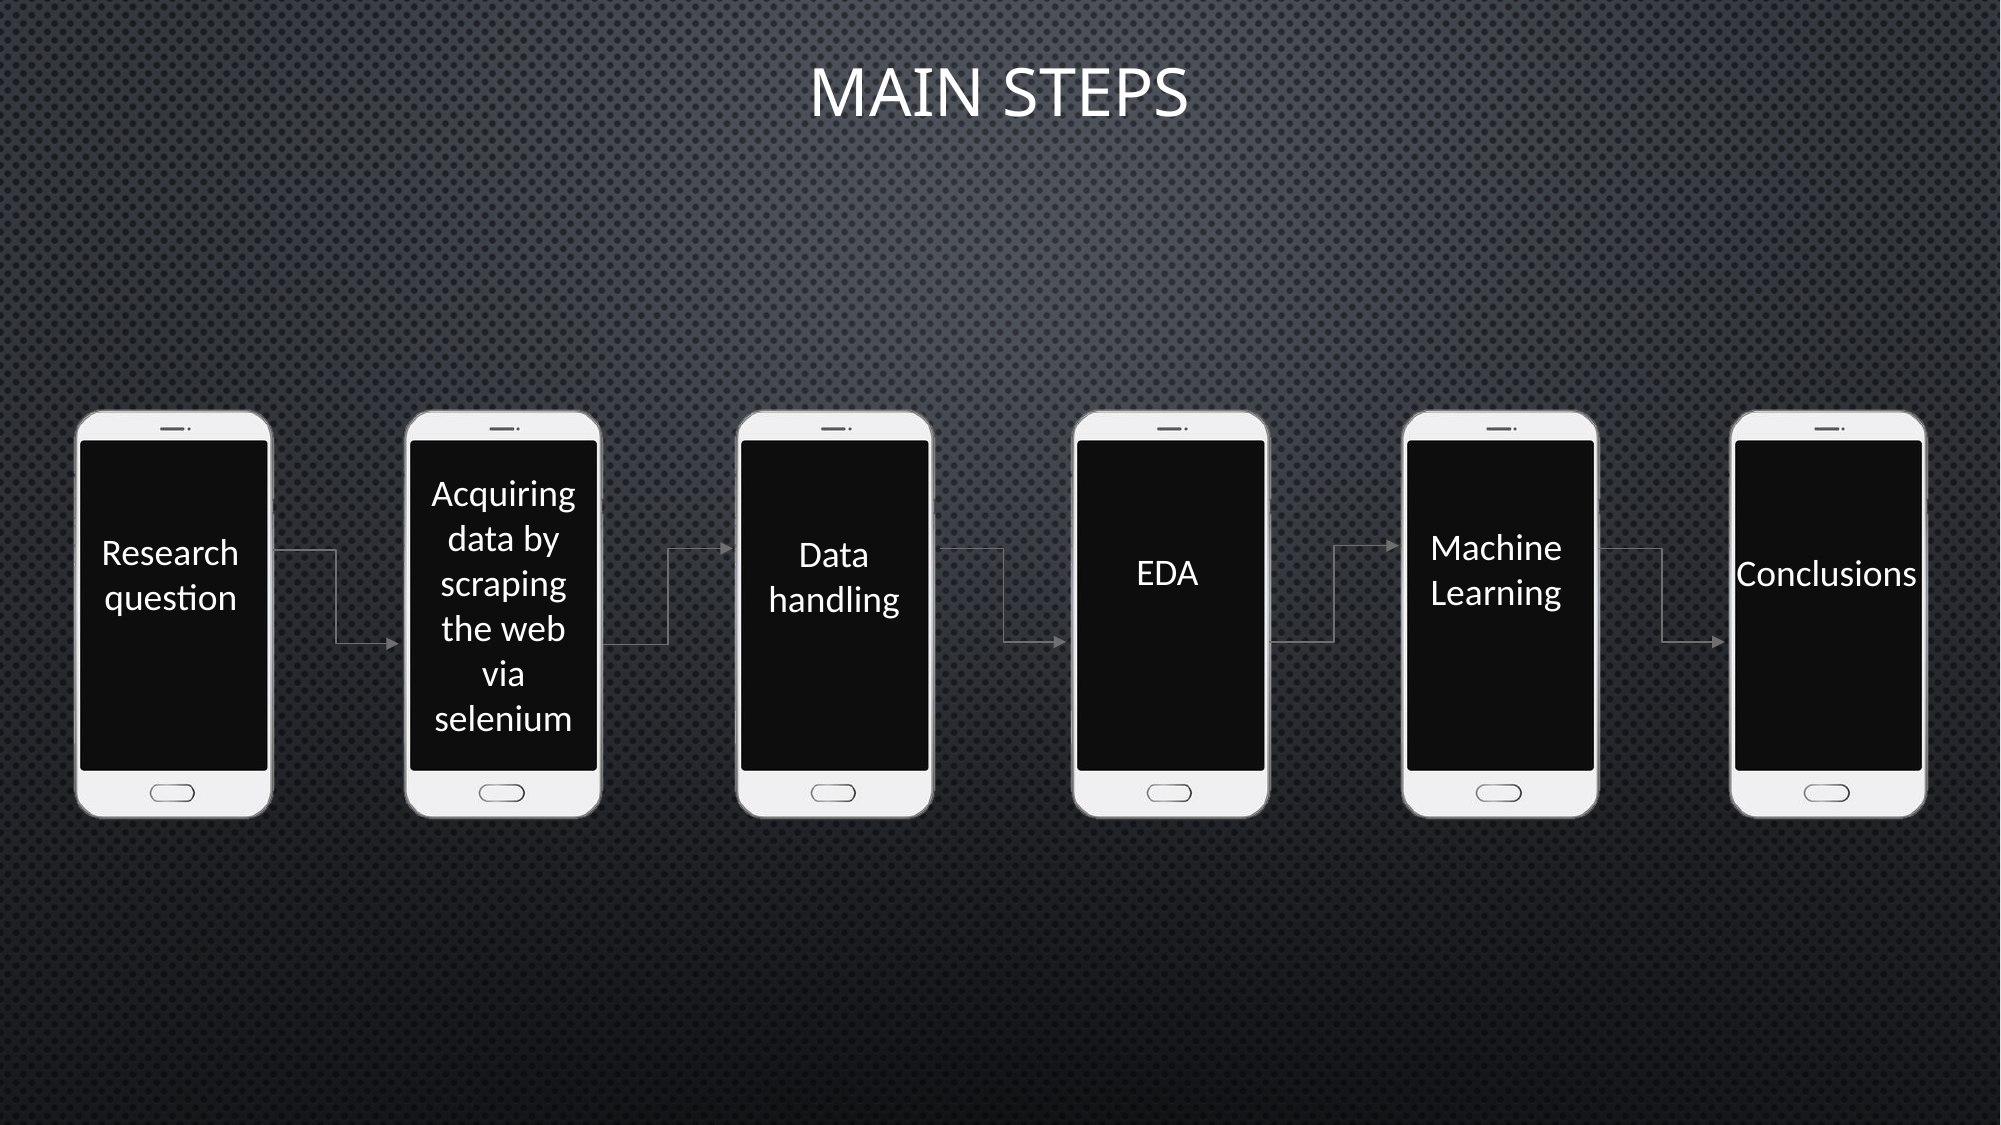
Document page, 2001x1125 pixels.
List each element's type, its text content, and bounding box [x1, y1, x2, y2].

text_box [1269, 545, 1400, 643]
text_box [940, 548, 1067, 643]
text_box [1598, 548, 1725, 643]
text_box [603, 548, 734, 645]
picture [2, 387, 1997, 841]
title Main Steps [137, 0, 1863, 182]
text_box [272, 549, 399, 644]
